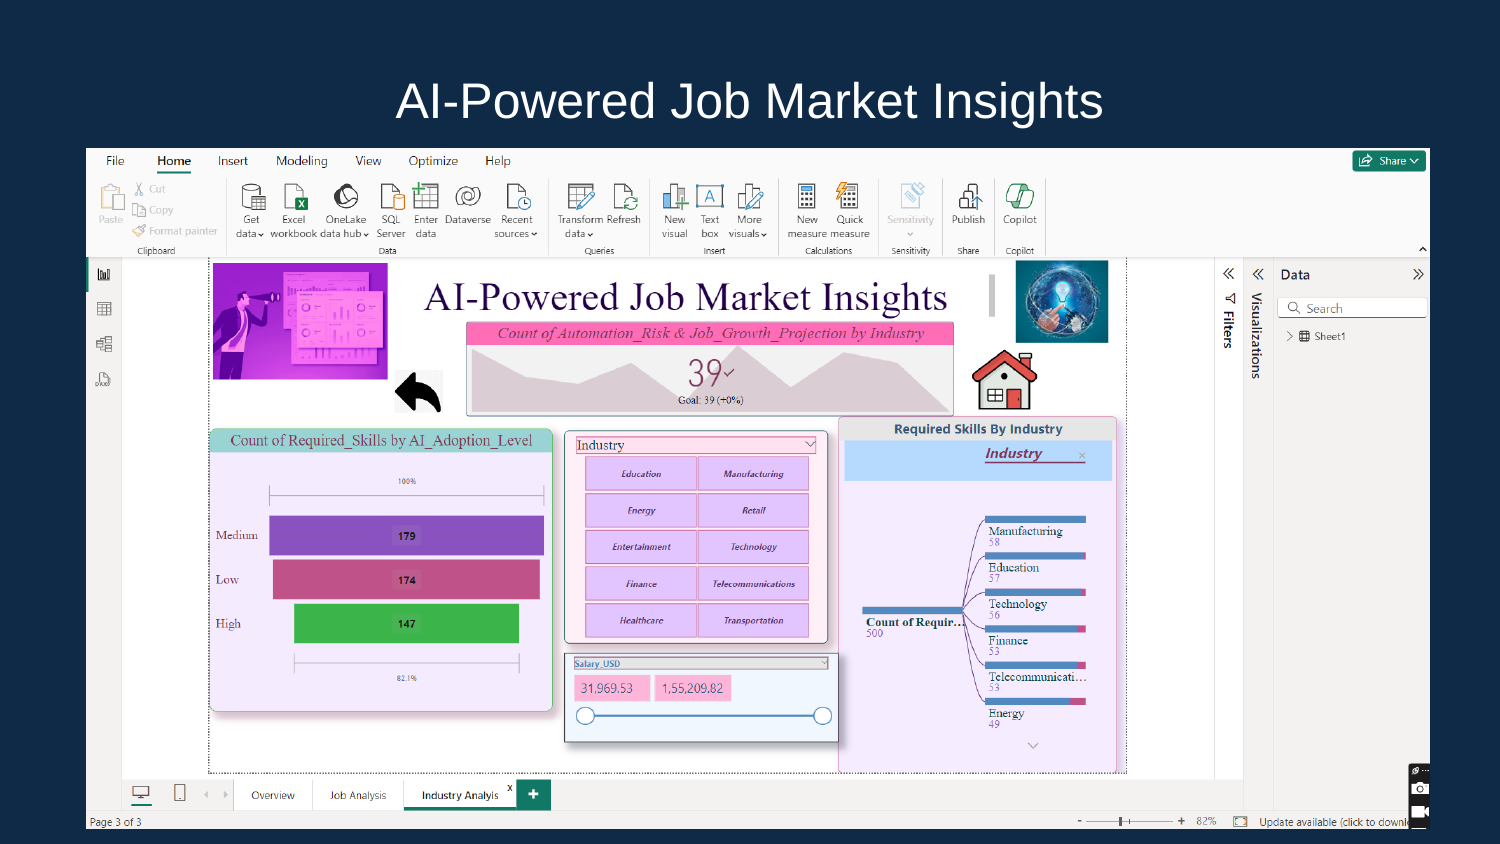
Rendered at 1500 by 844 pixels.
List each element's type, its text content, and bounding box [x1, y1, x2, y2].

picture [86, 147, 1430, 829]
title AI-Powered Job Market Insights [171, 53, 1328, 133]
